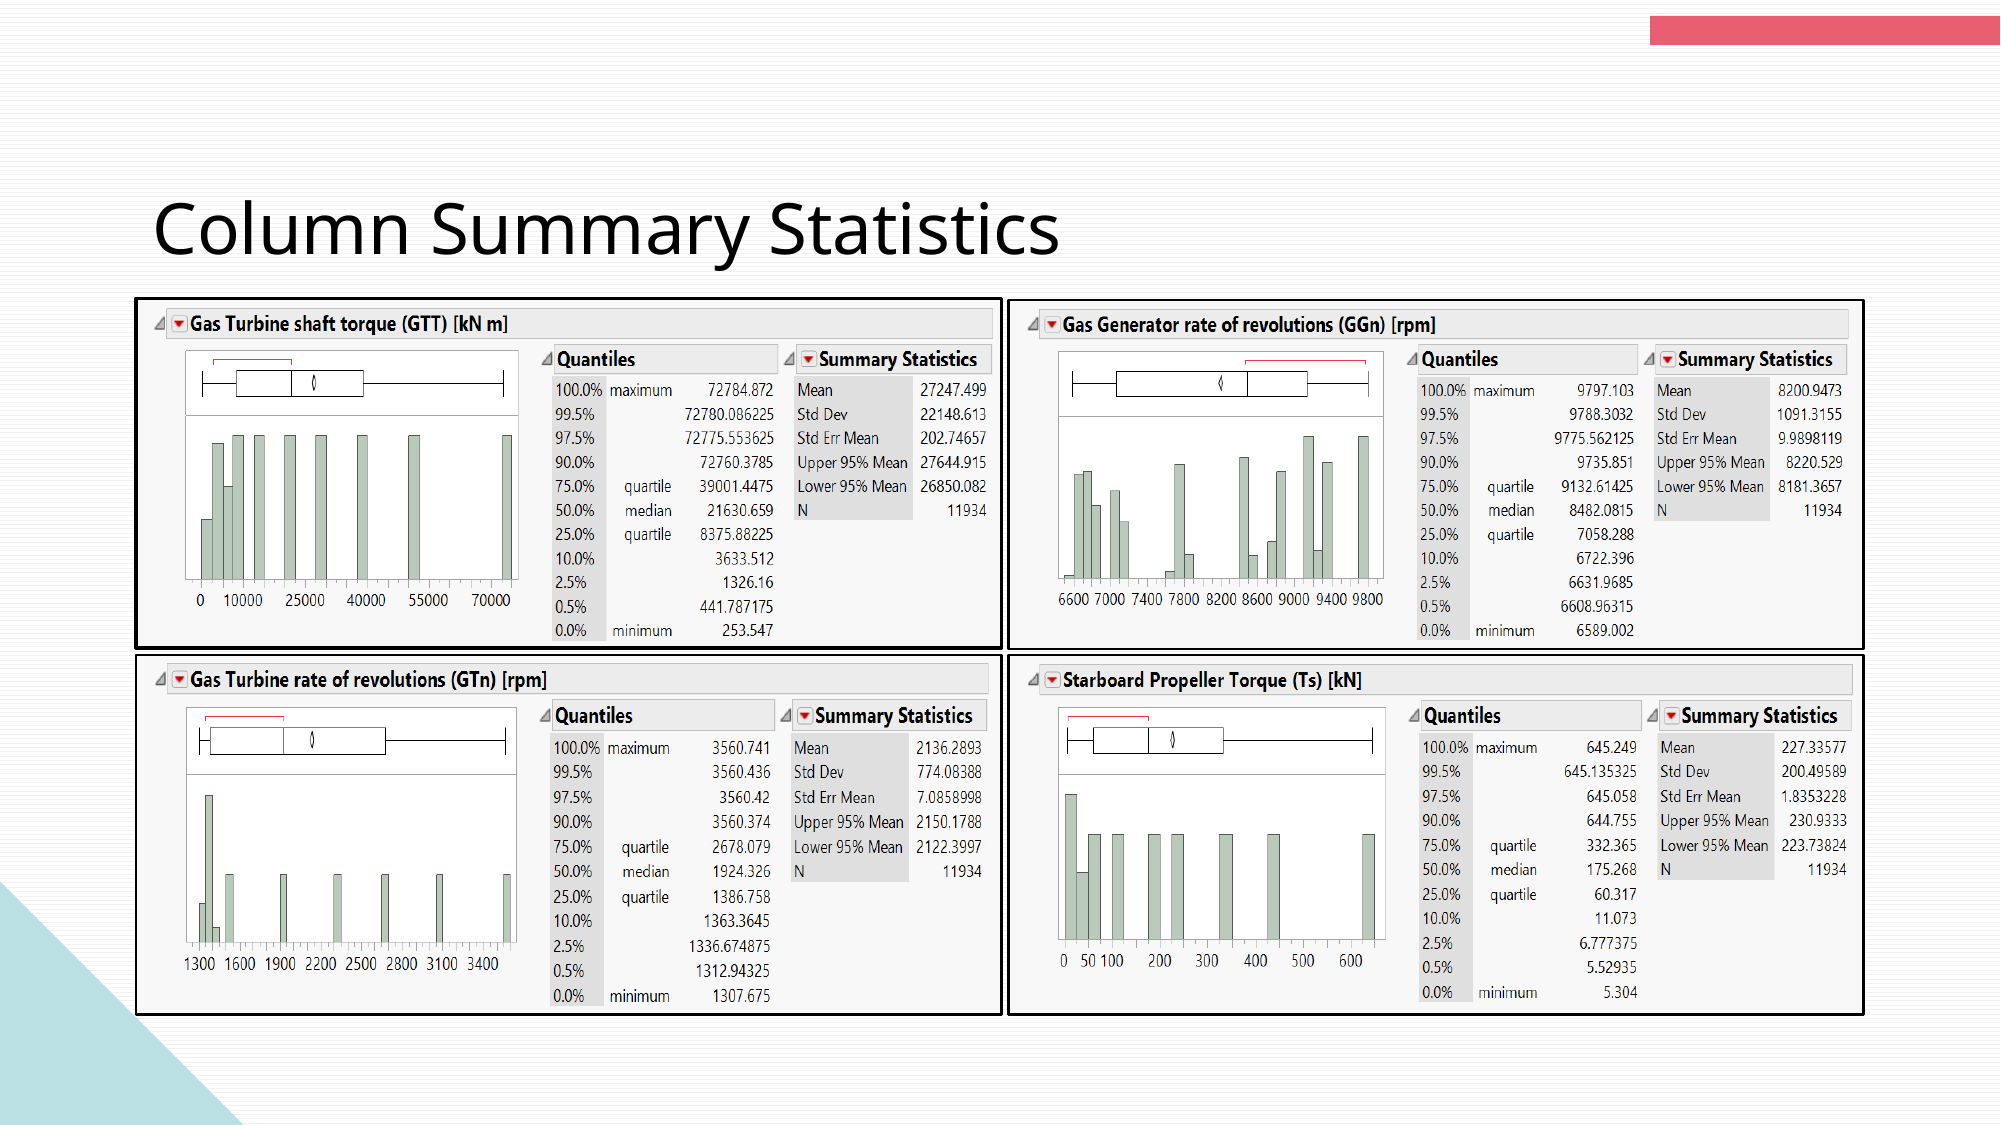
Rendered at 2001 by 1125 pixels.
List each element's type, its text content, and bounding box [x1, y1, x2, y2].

picture [137, 656, 1000, 1014]
picture [137, 299, 1000, 647]
picture [1009, 656, 1863, 1014]
picture [1009, 301, 1863, 648]
text_box [0, 879, 246, 1125]
title Column Summary Statistics [137, 70, 1863, 278]
text_box [1649, 15, 2000, 46]
